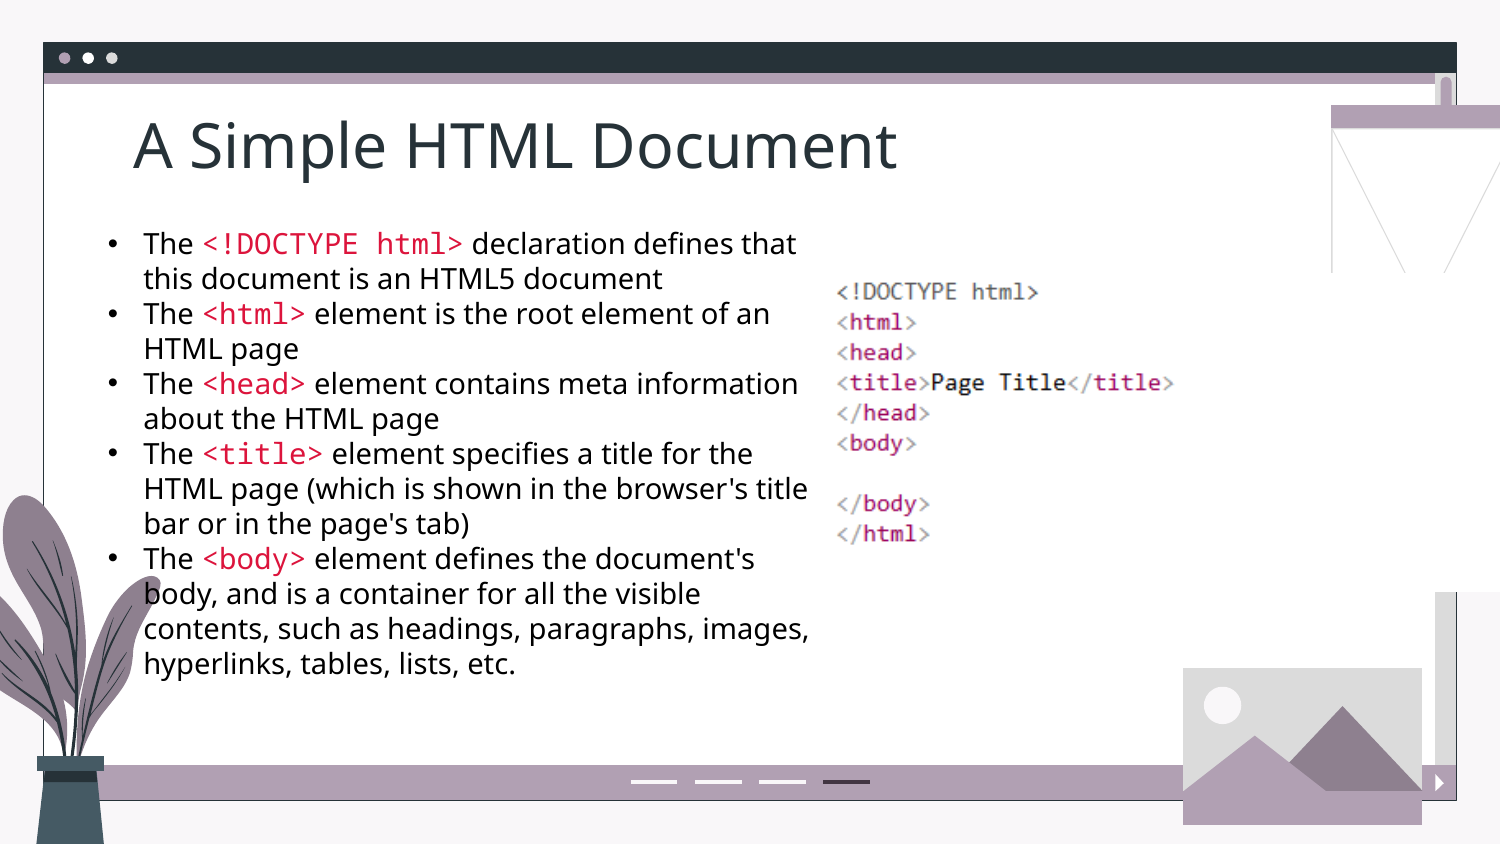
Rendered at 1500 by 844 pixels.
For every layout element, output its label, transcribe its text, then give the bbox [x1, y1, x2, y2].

picture [822, 273, 1500, 592]
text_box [630, 779, 871, 785]
title A Simple HTML Document [118, 90, 1382, 189]
text_box The <!DOCTYPE html> declaration defines that this document is an HTML5 document The <html> element is the root element of an HTML page The <head> element contains meta information about the HTML page The <title> element specifies a title for the HTML page (which is shown in the browser's title bar or in the page's tab) The <body> element defines the document's body, and is a container for all the visible contents, such as headings, paragraphs, images, hyperlinks, tables, lists, etc. [93, 218, 842, 688]
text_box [1330, 104, 1500, 272]
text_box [0, 494, 162, 844]
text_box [1183, 667, 1423, 826]
